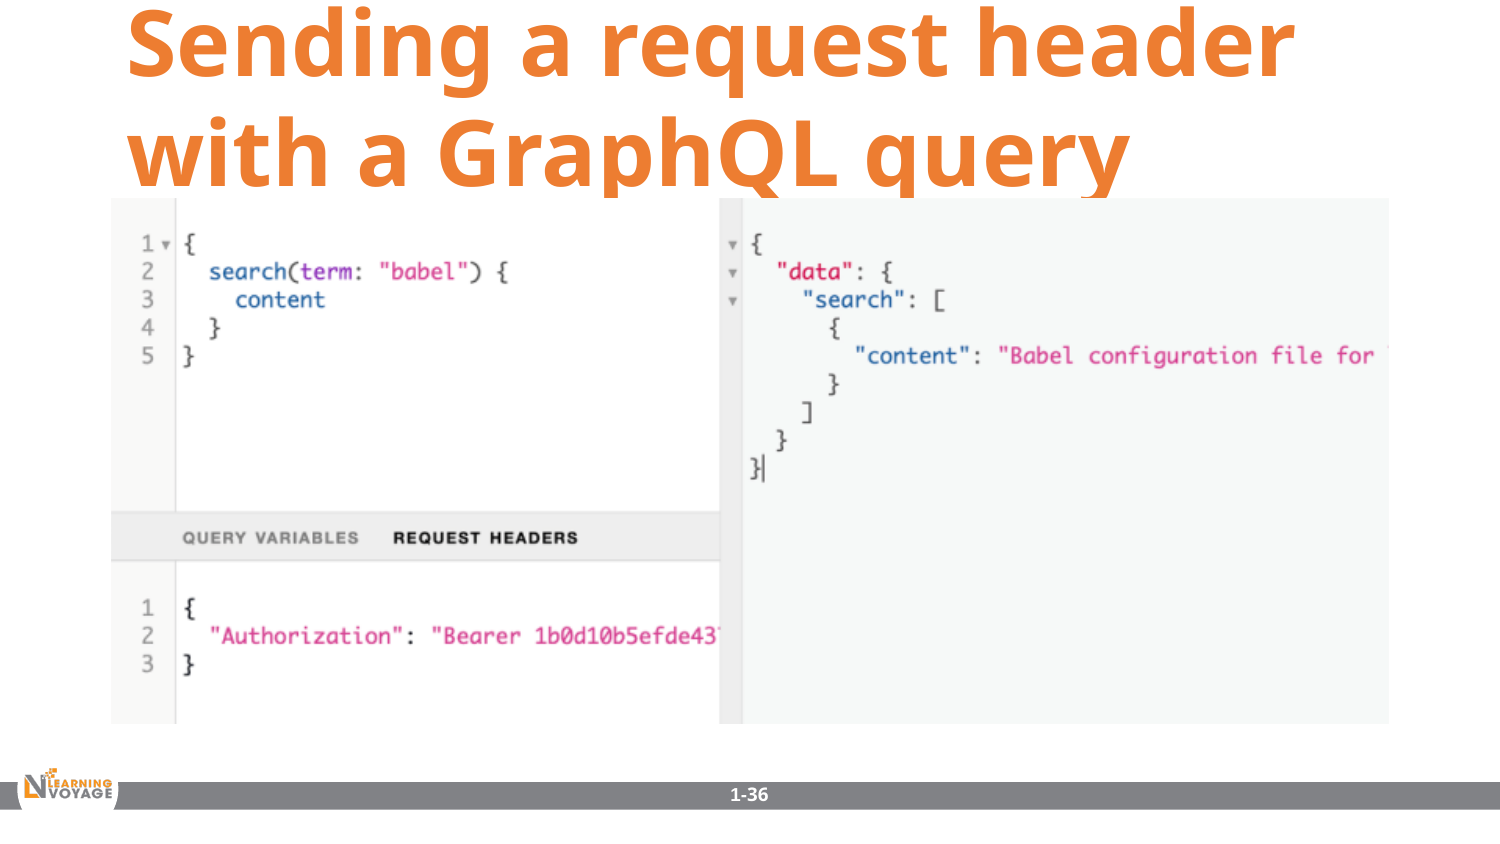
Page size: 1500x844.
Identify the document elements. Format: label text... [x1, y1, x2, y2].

slide_number 1-36 [692, 770, 784, 821]
text_box Sending a request header with a GraphQL query [111, 37, 1447, 153]
picture [0, 198, 1389, 844]
